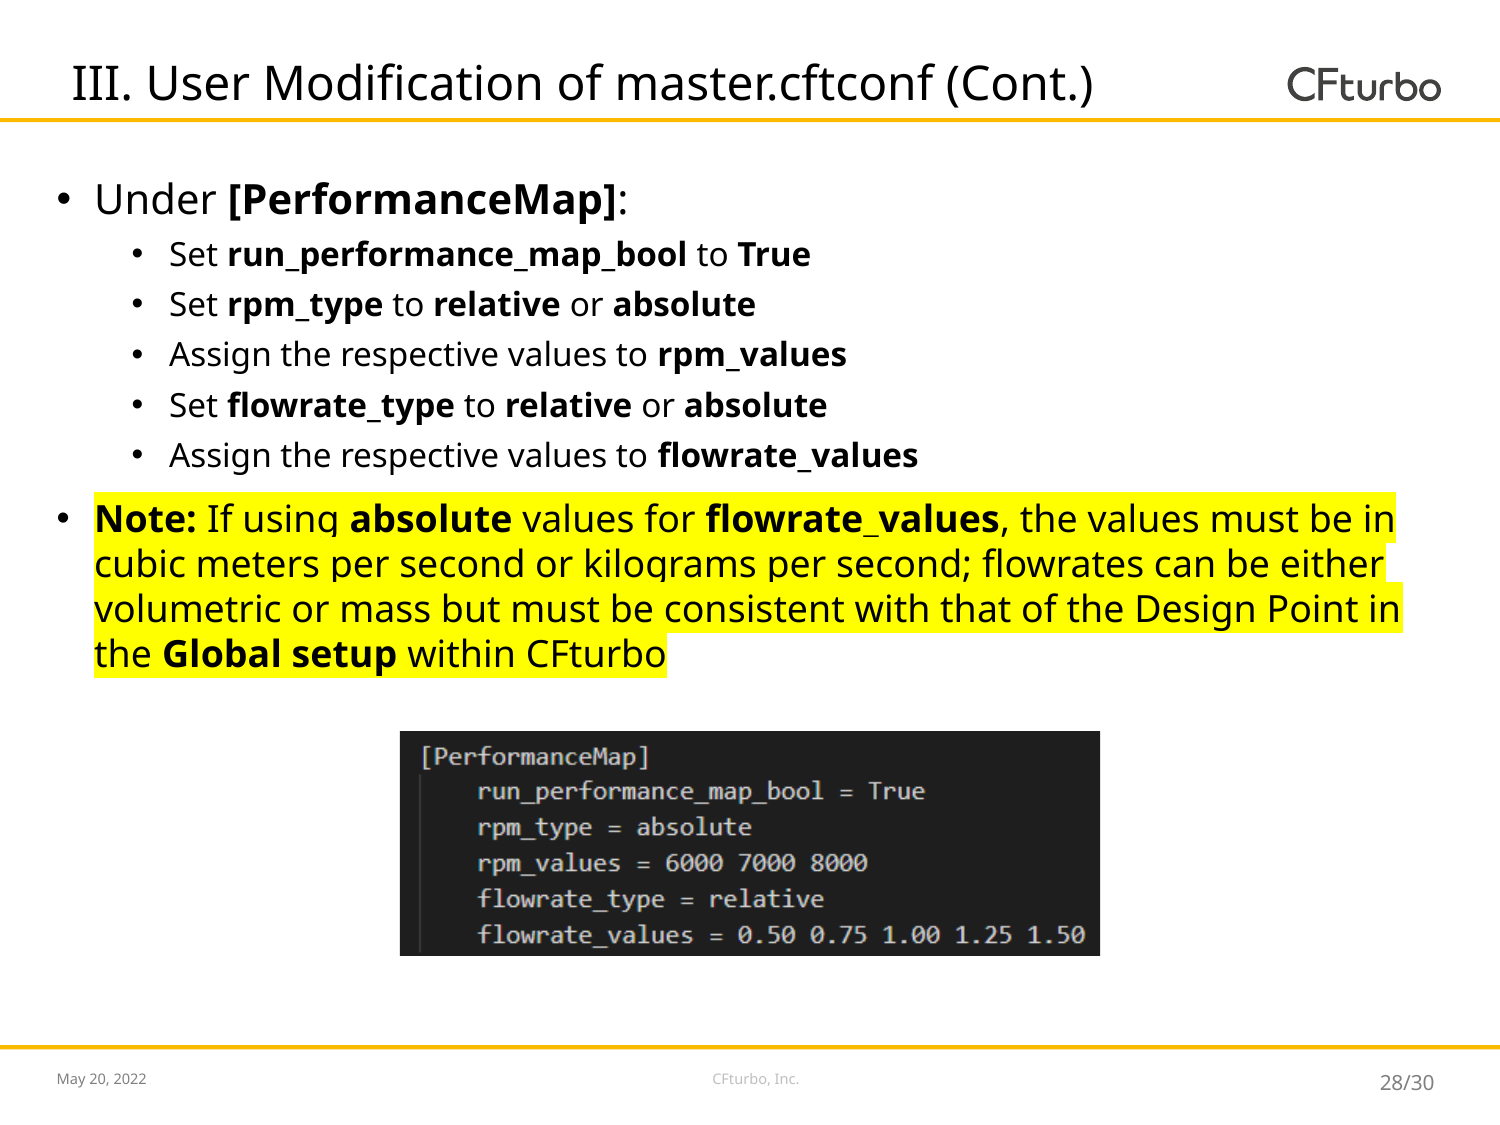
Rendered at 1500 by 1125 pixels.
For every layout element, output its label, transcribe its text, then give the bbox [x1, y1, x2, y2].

footer CFturbo, Inc. [372, 1070, 1140, 1090]
picture [399, 731, 1101, 956]
list Under [PerformanceMap]: Set run_performance_map_bool to True Set rpm_type to relative or absolute Assign the respective values to rpm_values Set flowrate_type to relative or absolute Assign the respective values to flowrate_values Note: If using absolute values for flowrate_values, the values must be in cubic meters per second or kilograms per second; flowrates can be either volumetric or mass but must be consistent with that of the Design Point in the Global setup within CFturbo [56, 172, 1435, 1029]
title III. User Modification of master.cftconf (Cont.) [56, 56, 1270, 114]
